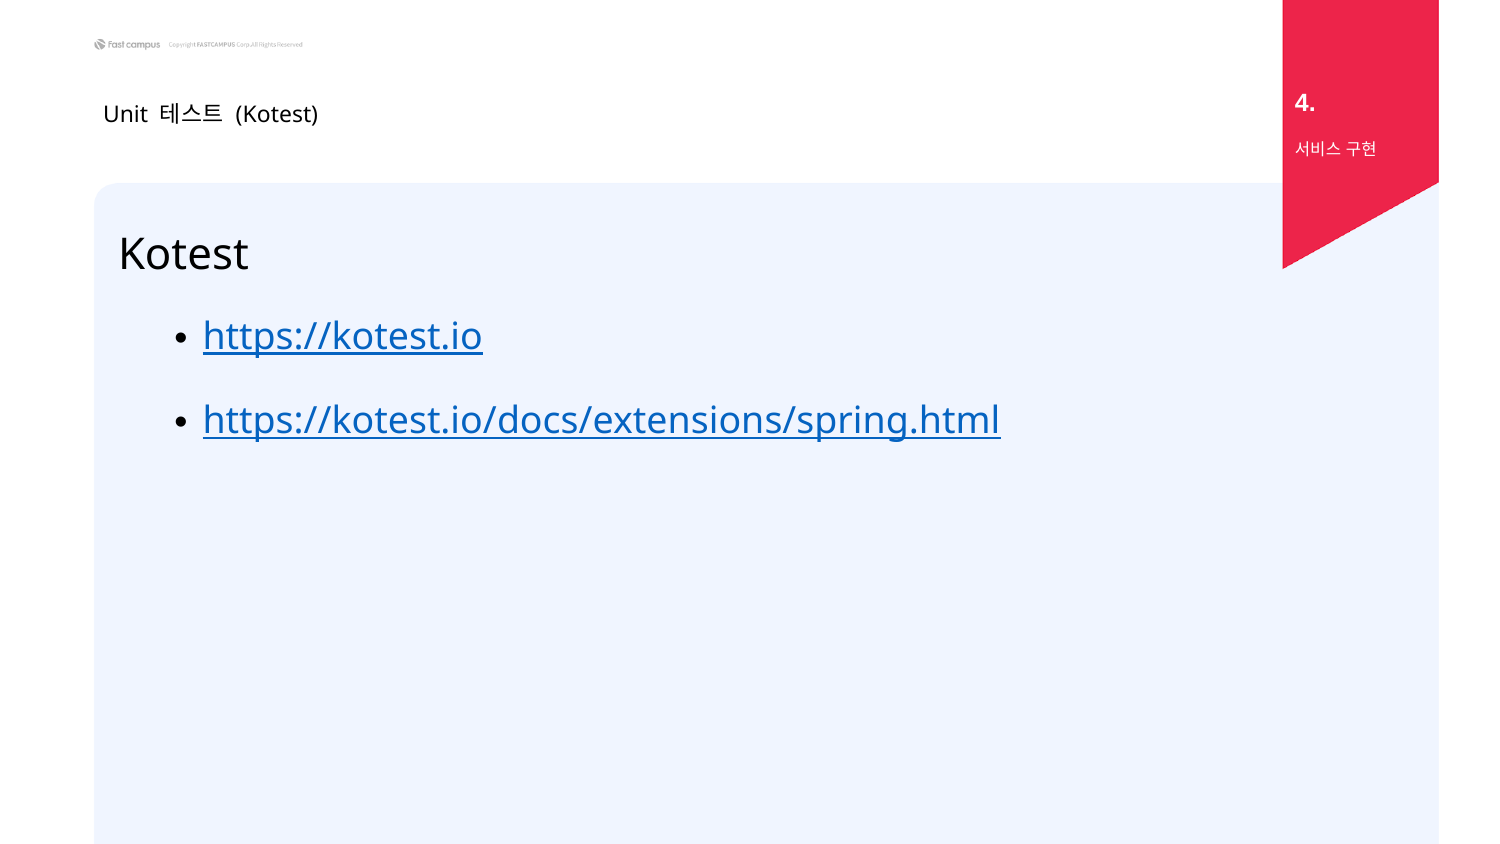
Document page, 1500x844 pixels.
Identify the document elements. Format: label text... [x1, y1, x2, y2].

title Unit 테스트 (Kotest) [103, 95, 1281, 167]
text_box 4. [1281, 86, 1438, 135]
picture [0, 0, 1500, 844]
text_box 서비스 구현 [1281, 135, 1438, 184]
list Kotest https://kotest.io https://kotest.io/docs/extensions/spring.html [103, 192, 1397, 844]
